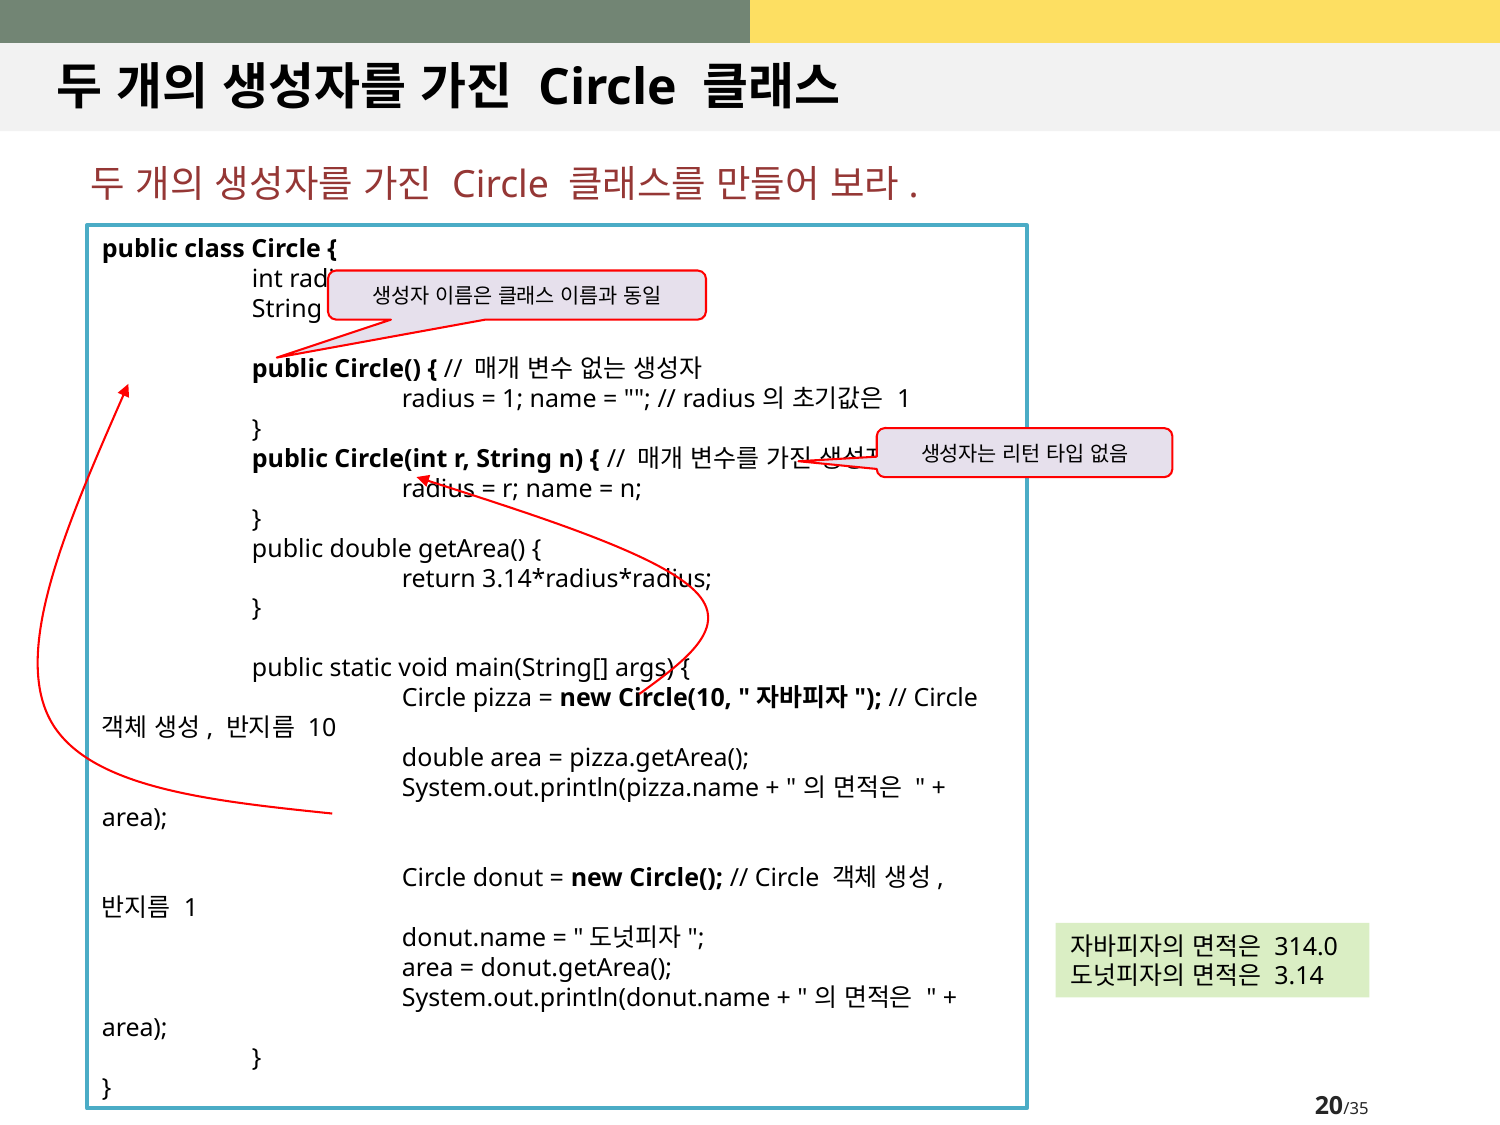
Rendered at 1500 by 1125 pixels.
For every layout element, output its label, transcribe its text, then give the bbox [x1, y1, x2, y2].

title 두 개의 생성자를 가진 Circle 클래스 [41, 42, 1459, 128]
text_box 자바피자의 면적은 314.0 도넛피자의 면적은 3.14 [1055, 922, 1370, 998]
text_box public class Circle { int radius; String name; public Circle() { // 매개 변수 없는 생성자 radius = 1; name = ""; // radius의 초기값은 1 } public Circle(int r, String n) { // 매개 변수를 가진 생성자 radius = r; name = n; } public double getArea() { return 3.14*radius*radius; } public static void main(String[] args) { Circle pizza = new Circle(10, "자바피자"); // Circle 객체 생성, 반지름 10 double area = pizza.getArea(); System.out.println(pizza.name + "의 면적은 " + area); Circle donut = new Circle(); // Circle 객체 생성, 반지름 1 donut.name = "도넛피자"; area = donut.getArea(); System.out.println(donut.name + "의 면적은 " + area); } } [85, 223, 1029, 1110]
text_box 두 개의 생성자를 가진 Circle 클래스를 만들어 보라. [75, 152, 1212, 213]
text_box [35, 383, 333, 816]
text_box [416, 474, 711, 696]
text_box 생성자는 리턴 타입 없음 [796, 425, 1175, 480]
text_box 생성자 이름은 클래스 이름과 동일 [274, 268, 709, 360]
